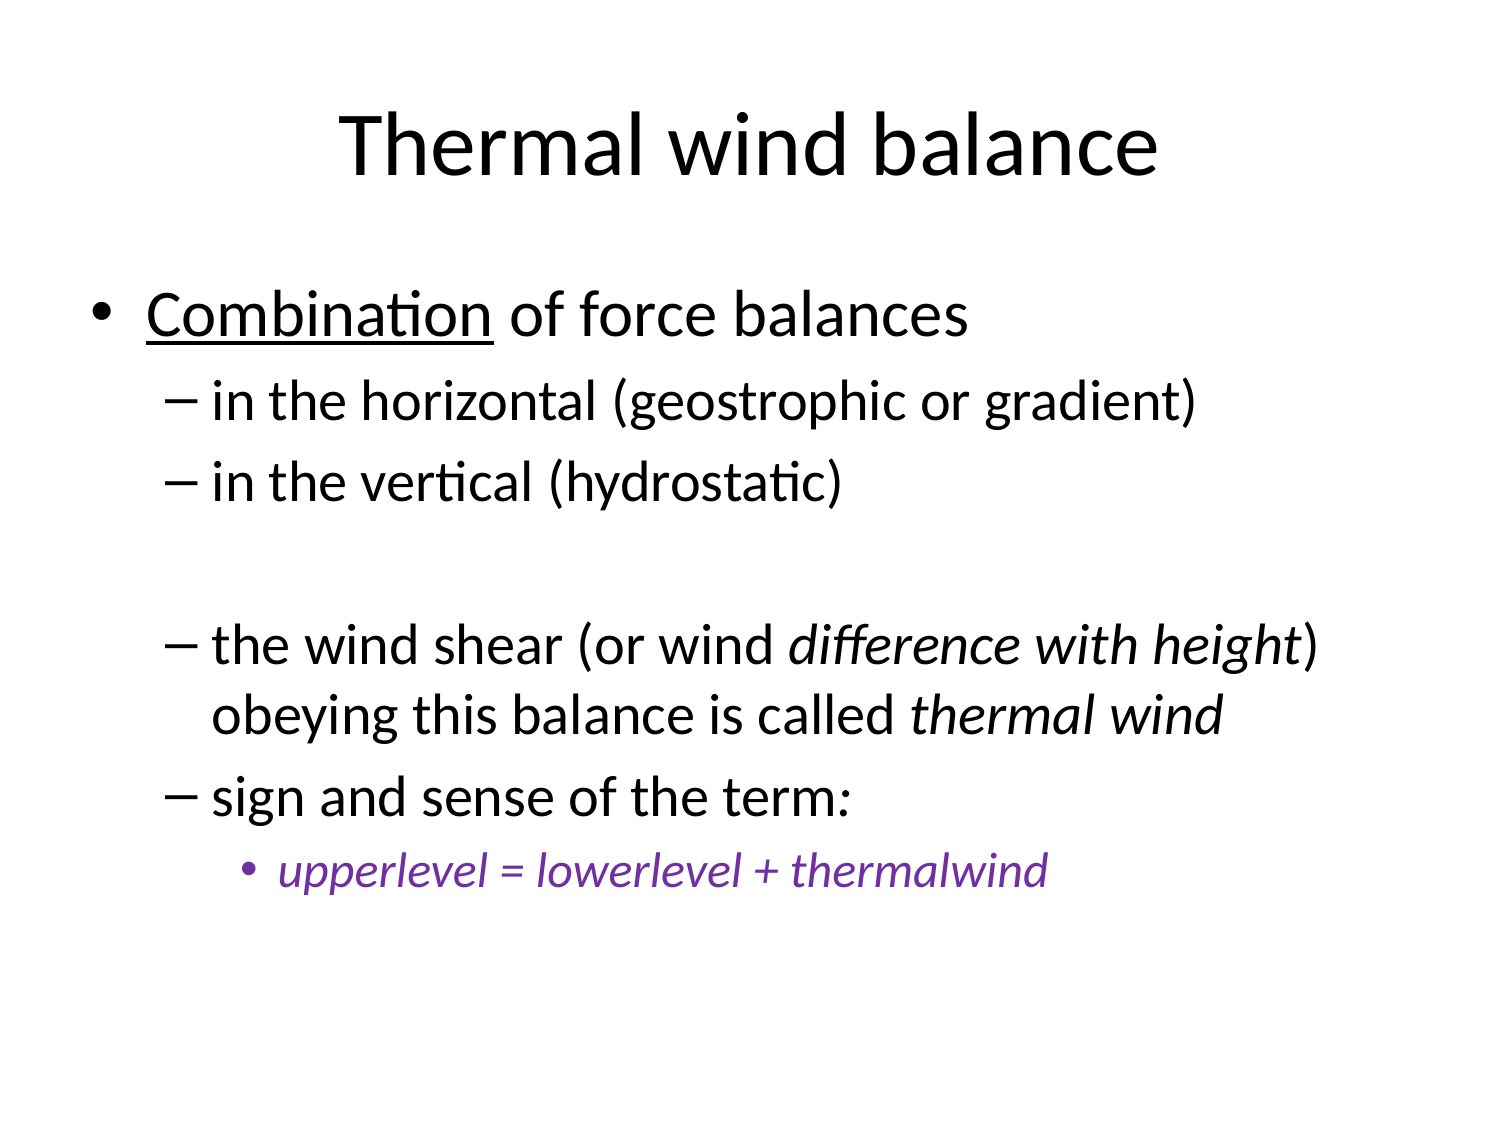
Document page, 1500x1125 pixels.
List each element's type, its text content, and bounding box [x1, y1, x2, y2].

list Combination of force balances in the horizontal (geostrophic or gradient) in the vertical (hydrostatic) the wind shear (or wind difference with height) obeying this balance is called thermal wind sign and sense of the term: upperlevel = lowerlevel + thermalwind [75, 262, 1425, 1005]
title Thermal wind balance [75, 45, 1425, 233]
